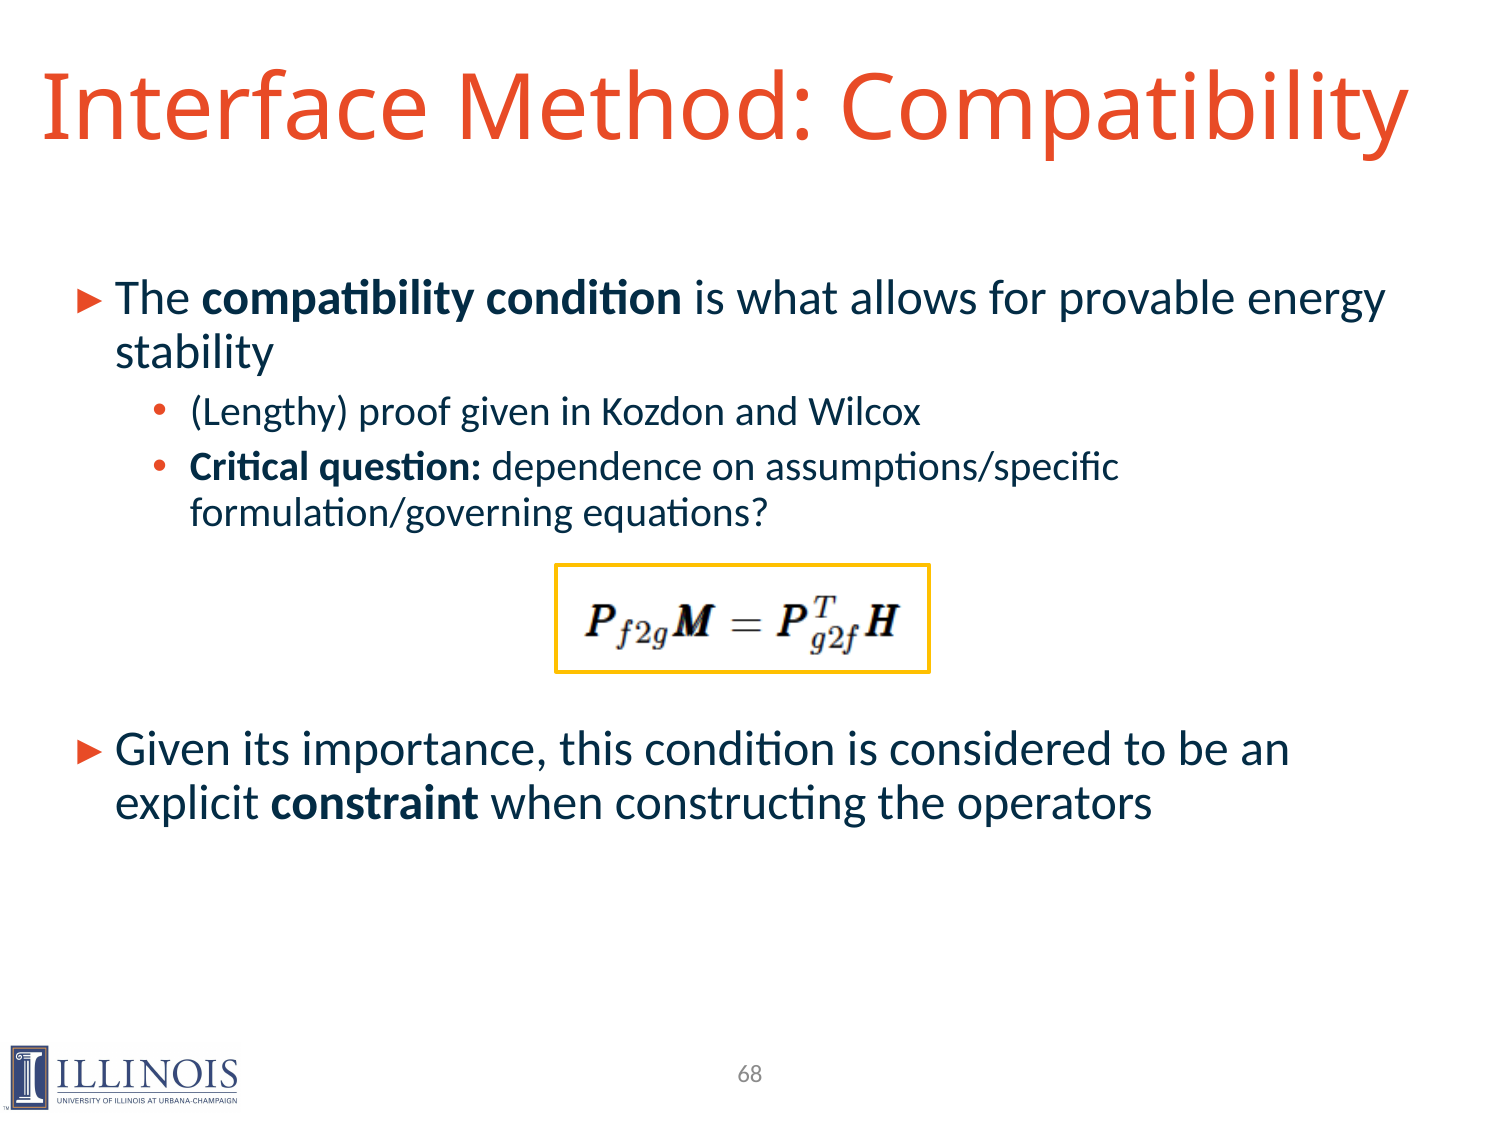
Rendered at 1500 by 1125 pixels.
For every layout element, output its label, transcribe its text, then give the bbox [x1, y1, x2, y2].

title Interface Method: Compatibility [26, 36, 1438, 183]
text_box The compatibility condition is what allows for provable energy stability (Lengthy) proof given in Kozdon and Wilcox Critical question: dependence on assumptions/specific formulation/governing equations? Given its importance, this condition is considered to be an explicit constraint when constructing the operators [62, 182, 1438, 1016]
picture [0, 1042, 241, 1113]
slide_number 68 [718, 1042, 782, 1103]
picture [558, 566, 927, 670]
